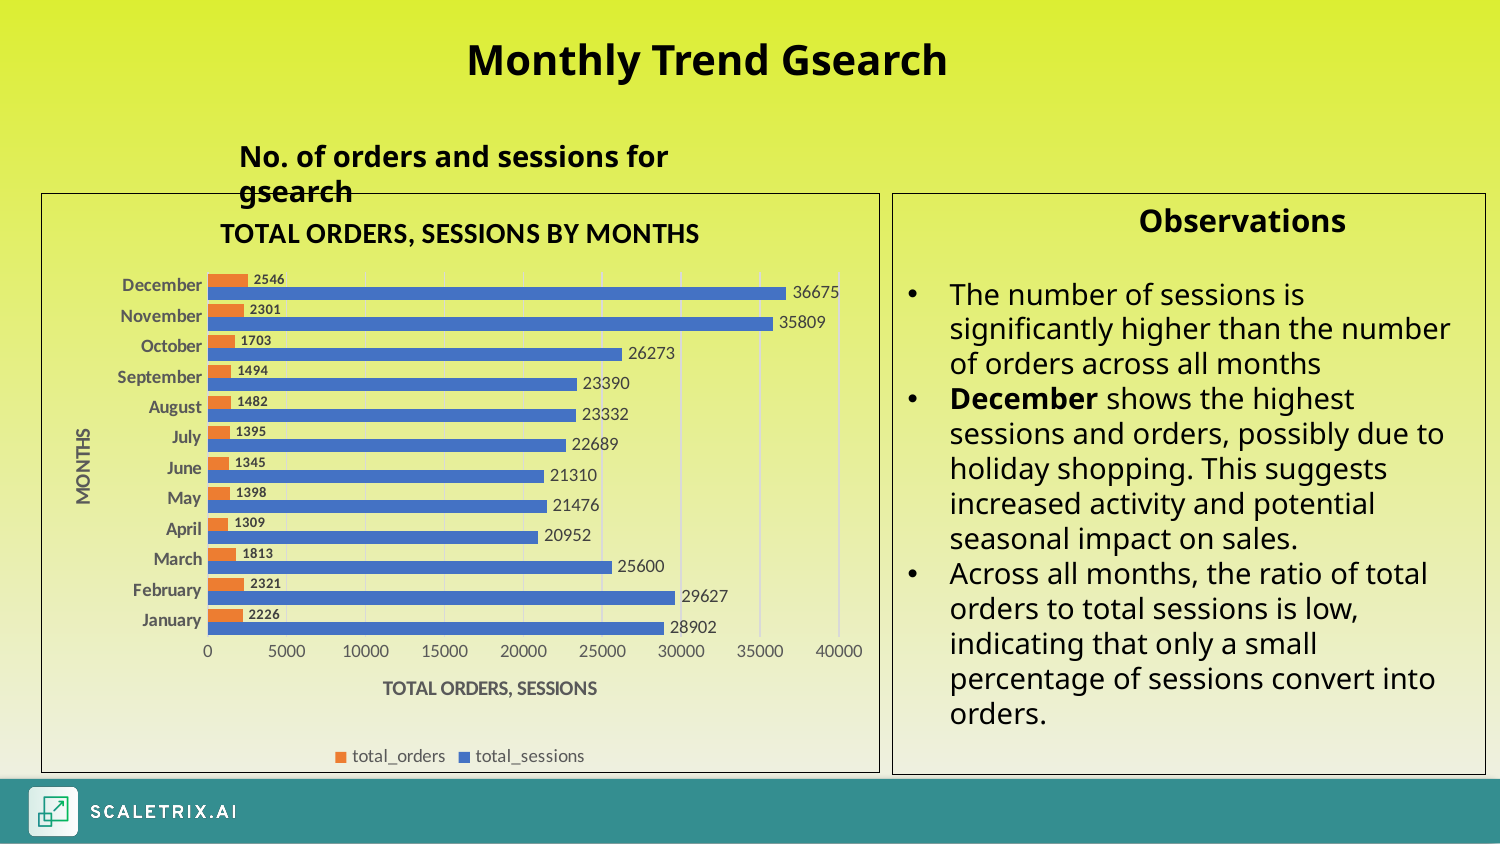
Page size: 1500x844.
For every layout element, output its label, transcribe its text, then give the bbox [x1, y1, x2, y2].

text_box No. of orders and sessions for gsearch [223, 131, 784, 191]
picture [0, 783, 266, 844]
text_box Observations The number of sessions is significantly higher than the number of orders across all months December shows the highest sessions and orders, possibly due to holiday shopping. This suggests increased activity and potential seasonal impact on sales. Across all months, the ratio of total orders to total sessions is low, indicating that only a small percentage of sessions convert into orders. [892, 193, 1486, 775]
chart [41, 193, 880, 774]
text_box Monthly Trend Gsearch [451, 26, 1132, 92]
